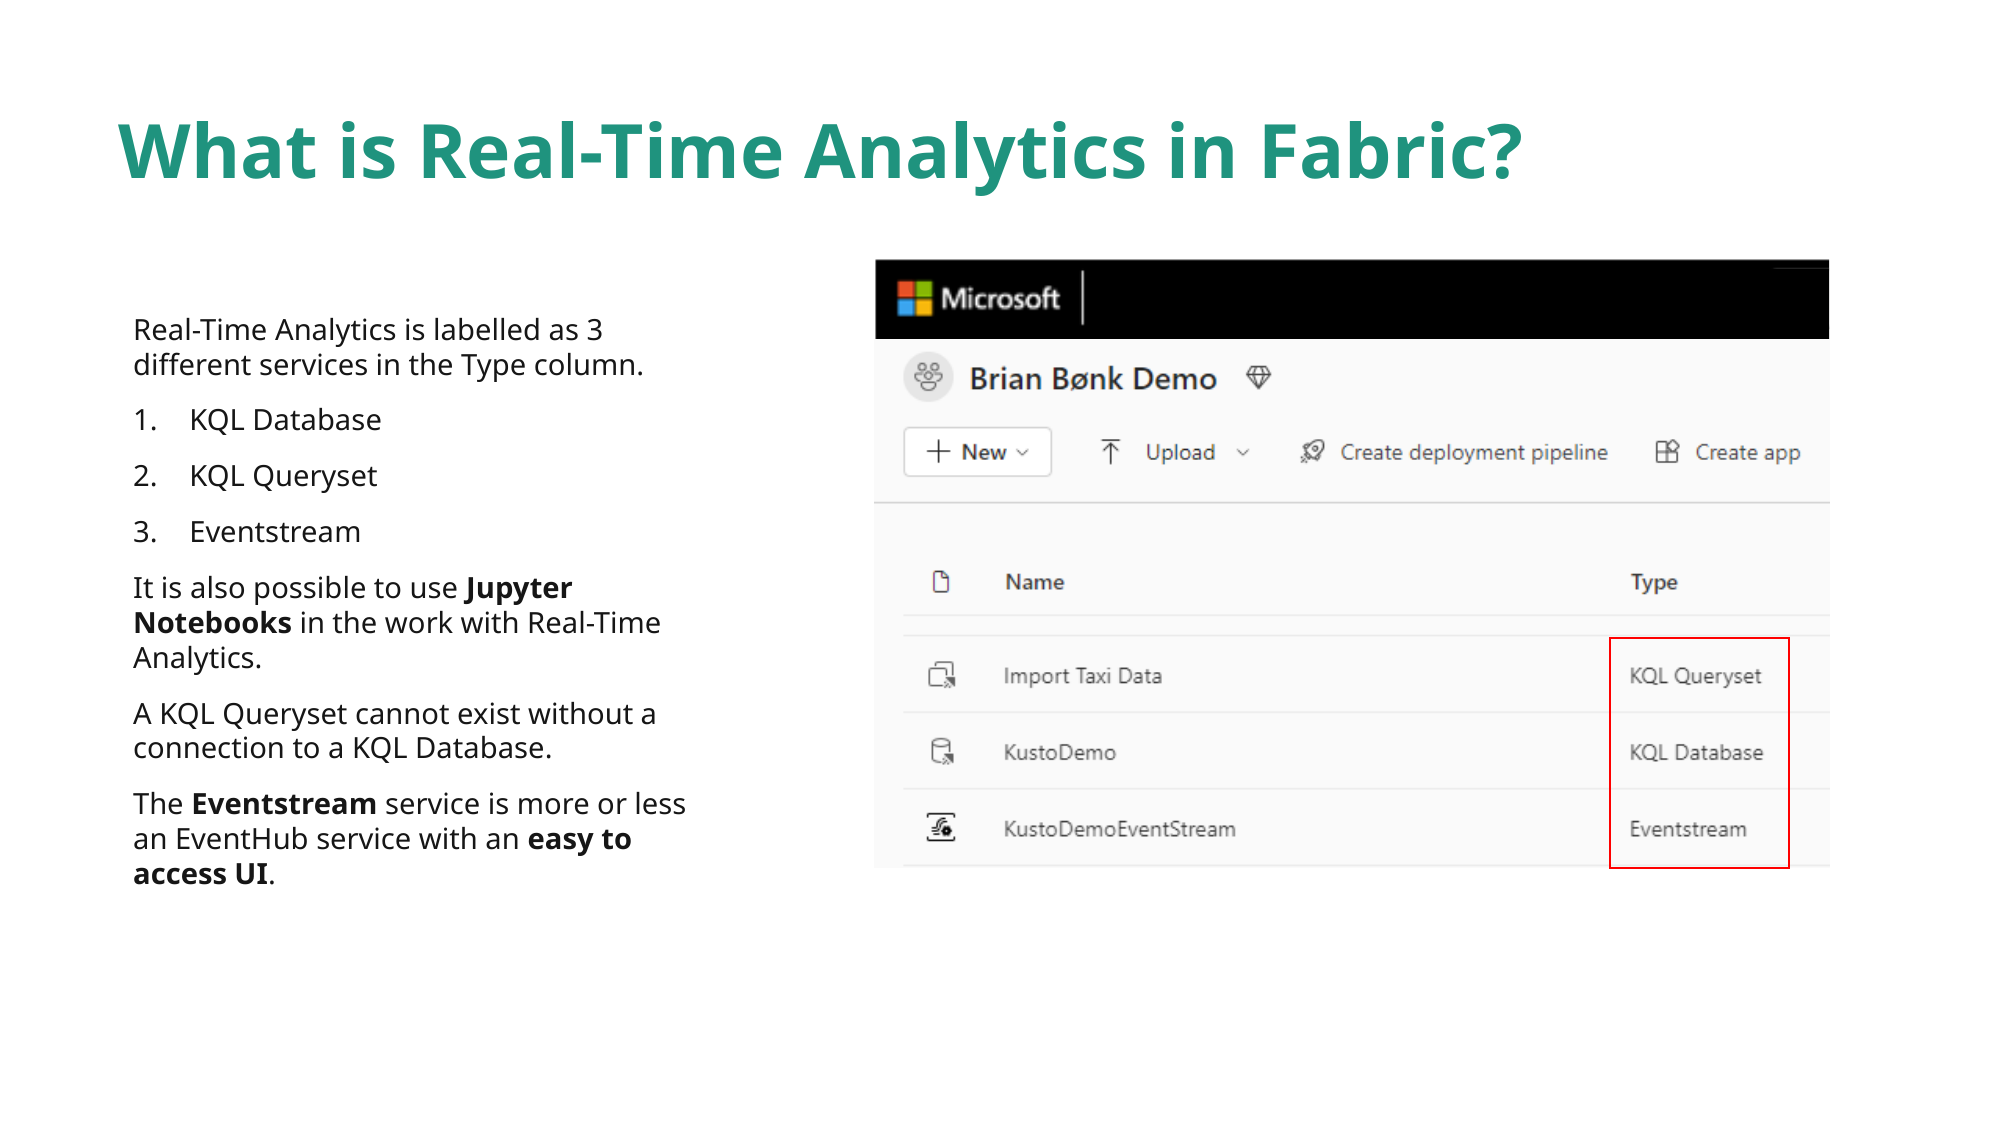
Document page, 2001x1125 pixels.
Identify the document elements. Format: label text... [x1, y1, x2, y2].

list Real-Time Analytics is labelled as 3 different services in the Type column. KQL Database KQL Queryset Eventstream It is also possible to use Jupyter Notebooks in the work with Real-Time Analytics. A KQL Queryset cannot exist without a connection to a KQL Database. The Eventstream service is more or less an EventHub service with an easy to access UI. [118, 303, 727, 739]
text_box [874, 256, 1830, 868]
list What is Real-Time Analytics in Fabric? [104, 106, 1868, 198]
